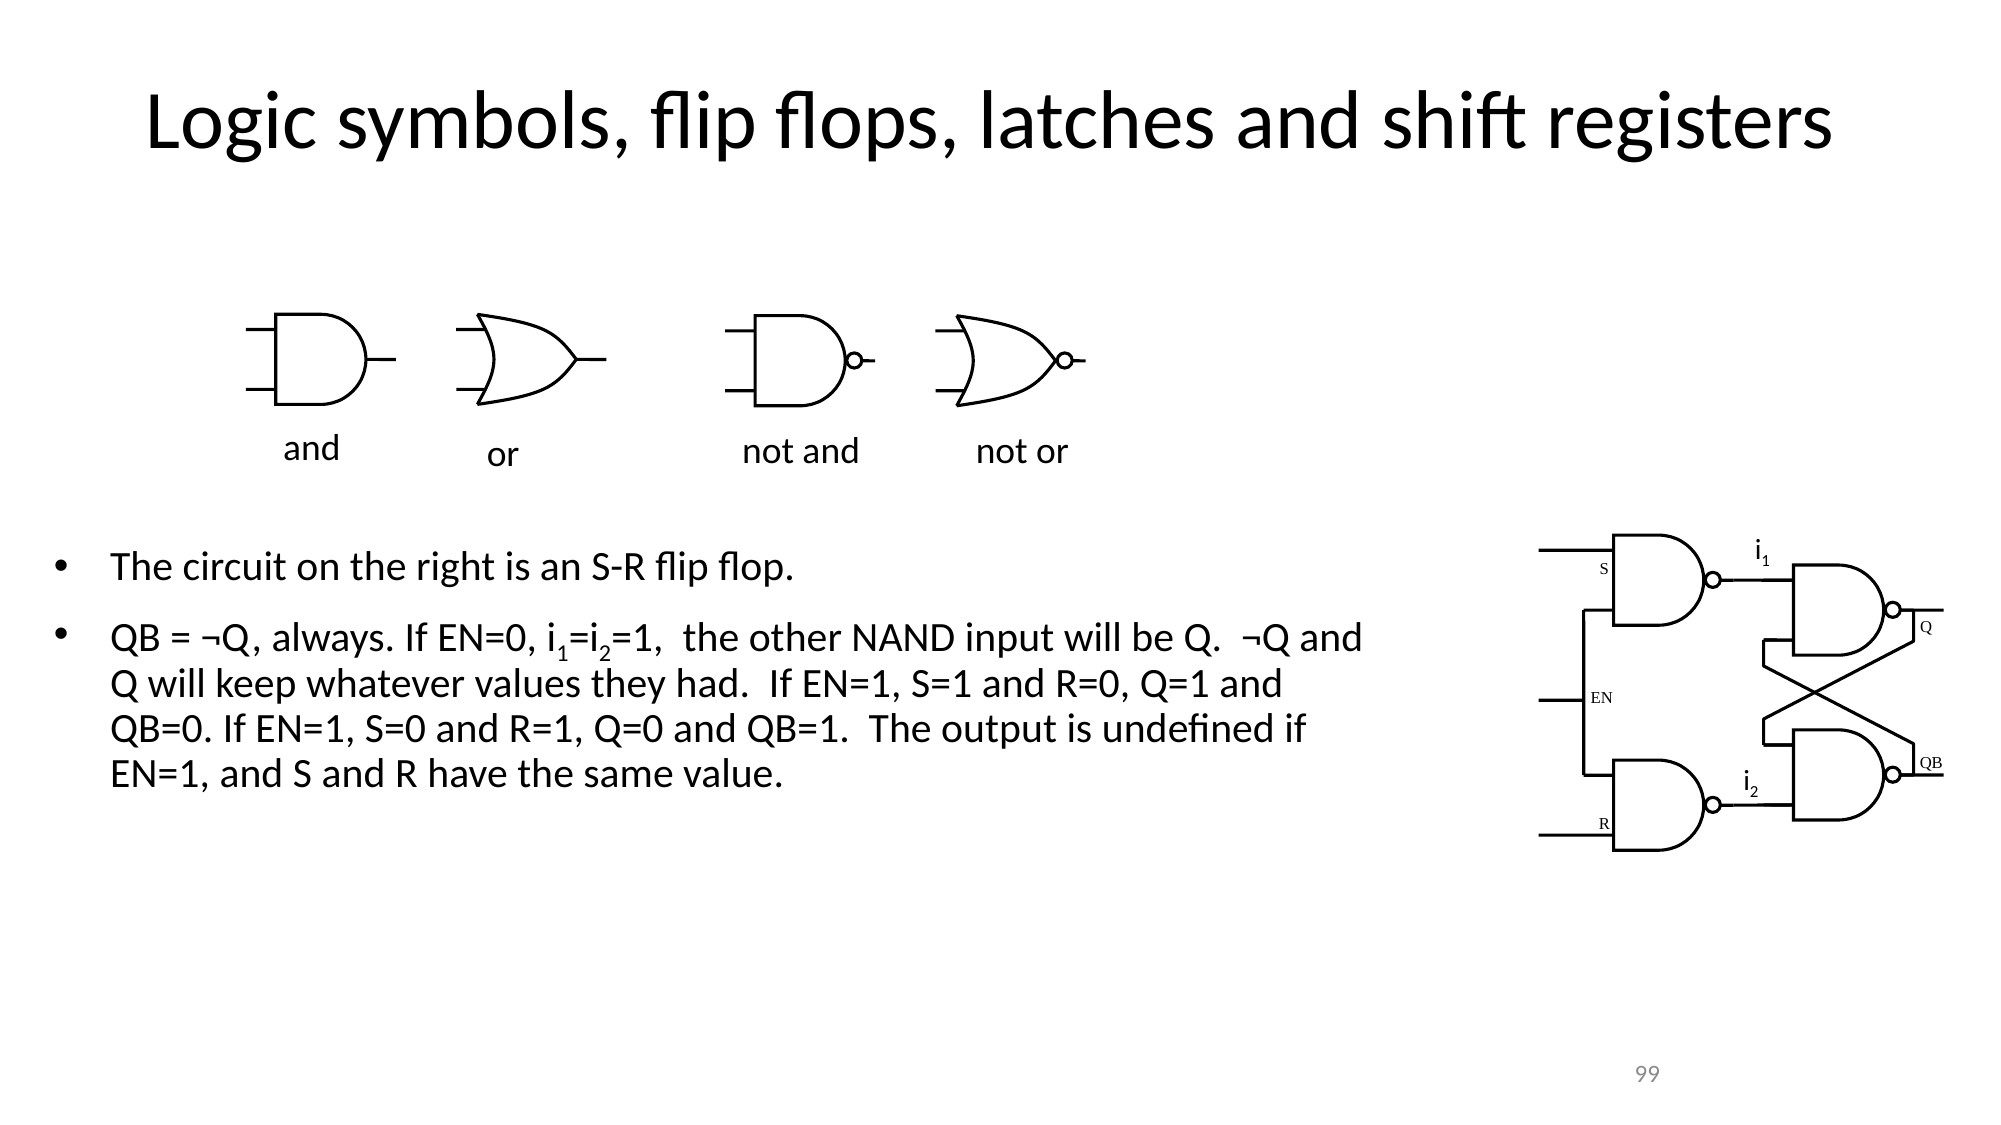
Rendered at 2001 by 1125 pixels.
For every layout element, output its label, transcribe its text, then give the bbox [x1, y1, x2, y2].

list The circuit on the right is an S-R flip flop. QB = ¬Q, always. If EN=0, i1=i2=1, the other NAND input will be Q. ¬Q and Q will keep whatever values they had. If EN=1, S=1 and R=0, Q=1 and QB=0. If EN=1, S=0 and R=1, Q=0 and QB=1. The output is undefined if EN=1, and S and R have the same value. [38, 537, 1400, 861]
title Logic symbols, flip flops, latches and shift registers [115, 50, 1867, 193]
slide_number 99 [1325, 1042, 1675, 1103]
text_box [1538, 522, 1959, 851]
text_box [245, 314, 1092, 482]
